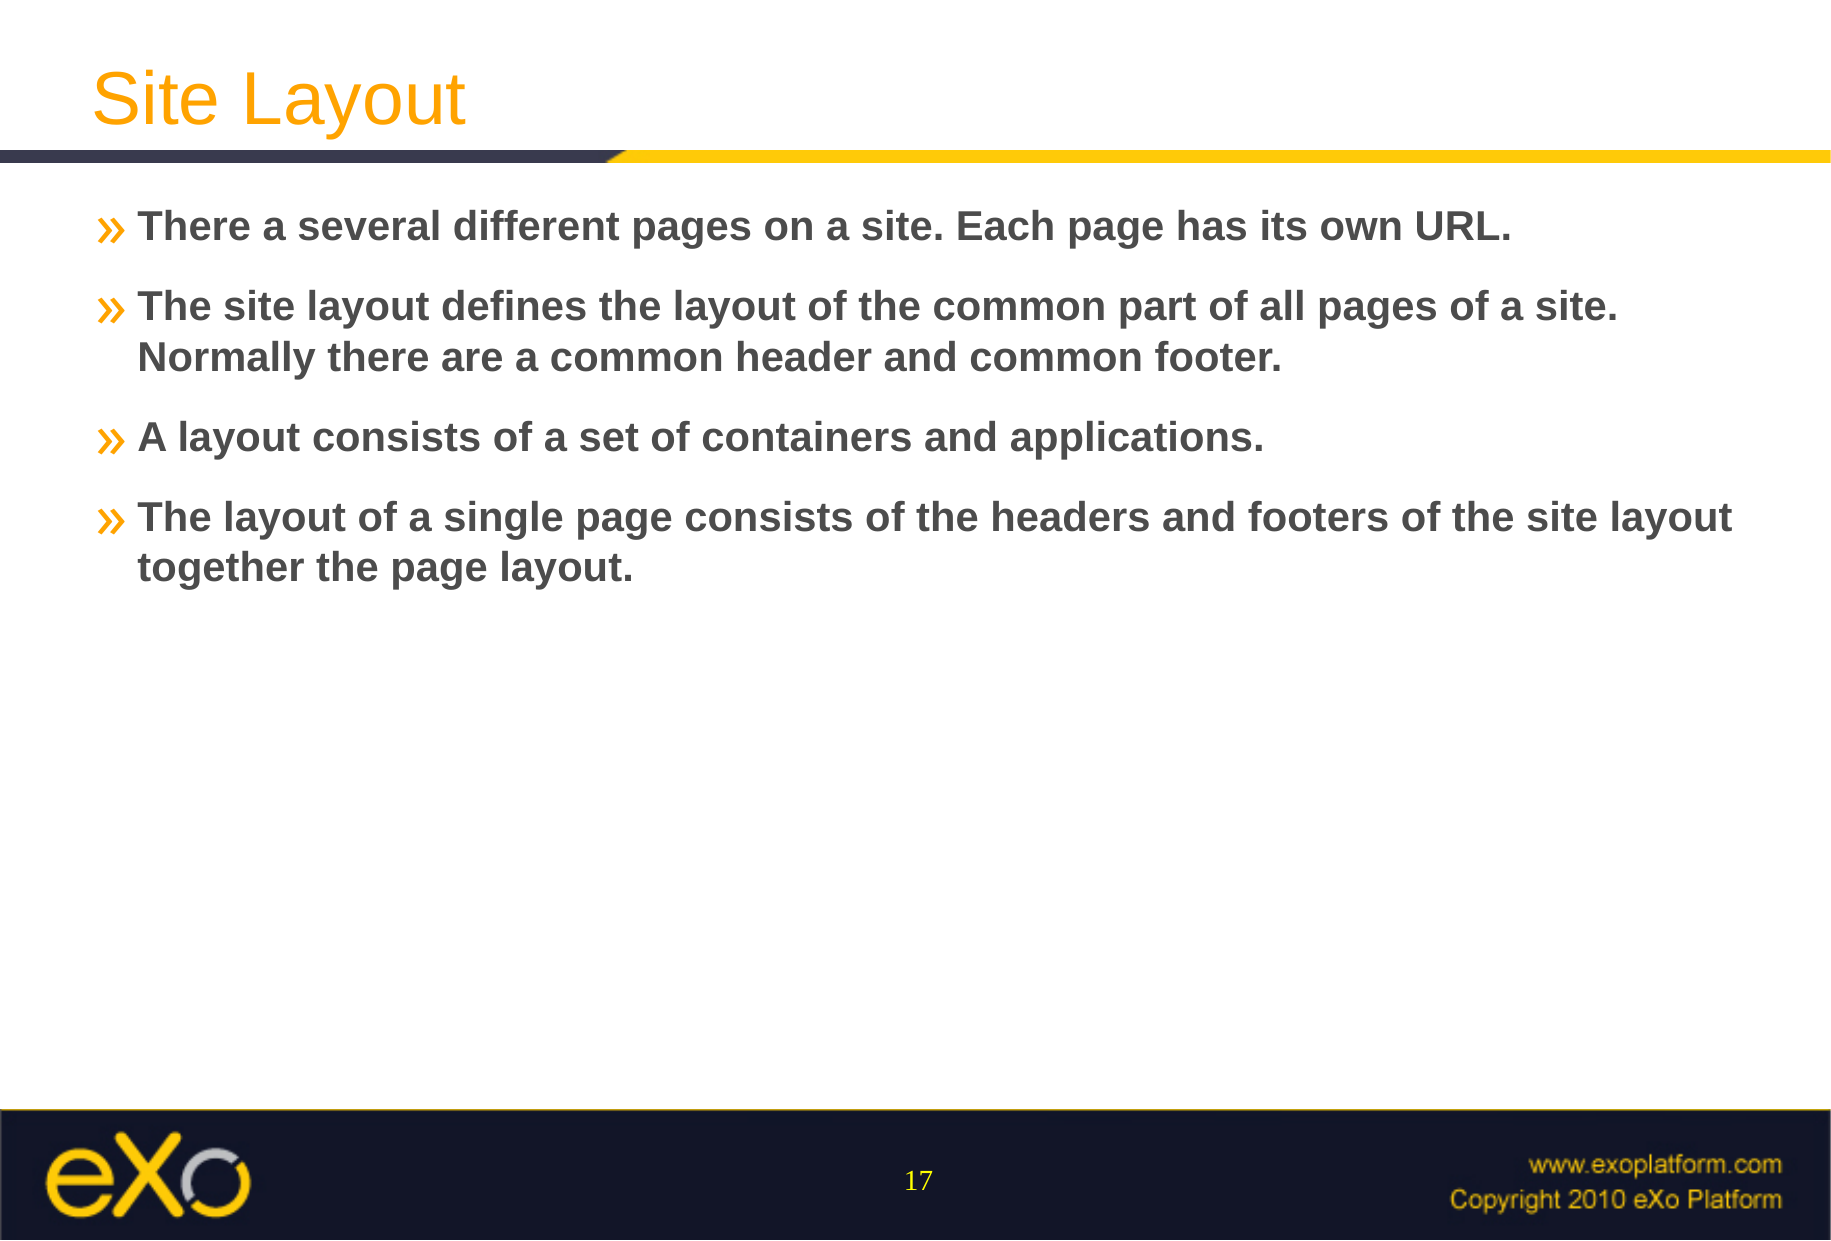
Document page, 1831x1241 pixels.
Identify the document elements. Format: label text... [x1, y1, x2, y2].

picture [0, 1109, 1831, 1240]
picture [0, 150, 1831, 163]
text_box Site Layout [91, 49, 1739, 151]
text_box There a several different pages on a site. Each page has its own URL. The site layout defines the layout of the common part of all pages of a site. Normally there are a common header and common footer. A layout consists of a set of containers and applications. The layout of a single page consists of the headers and footers of the site layout together the page layout. [94, 198, 1743, 1036]
